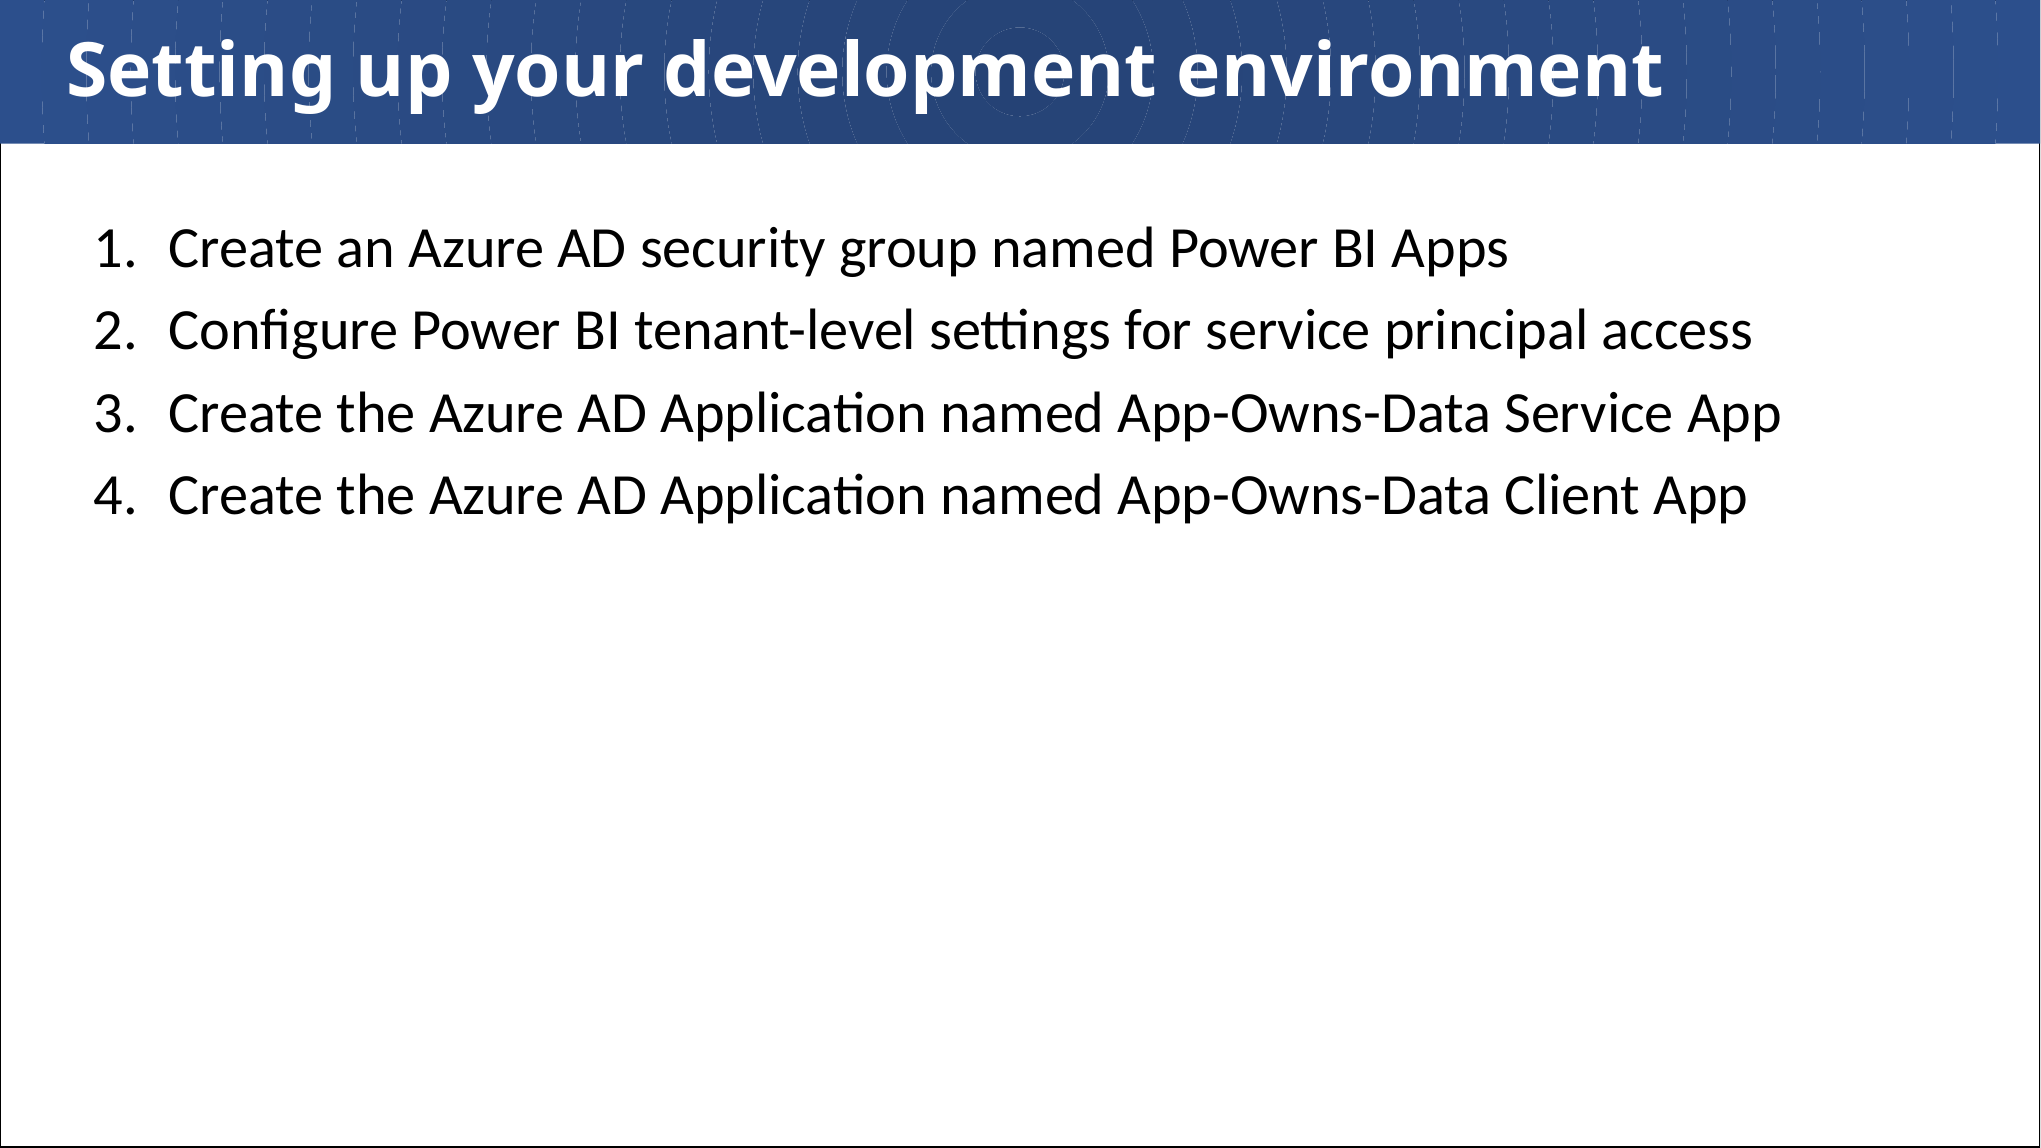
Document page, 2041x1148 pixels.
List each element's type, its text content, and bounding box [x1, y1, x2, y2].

title Setting up your development environment [51, 31, 1988, 113]
list Create an Azure AD security group named Power BI Apps Configure Power BI tenant-level settings for service principal access Create the Azure AD Application named App-Owns-Data Service App Create the Azure AD Application named App-Owns-Data Client App [79, 201, 1988, 560]
